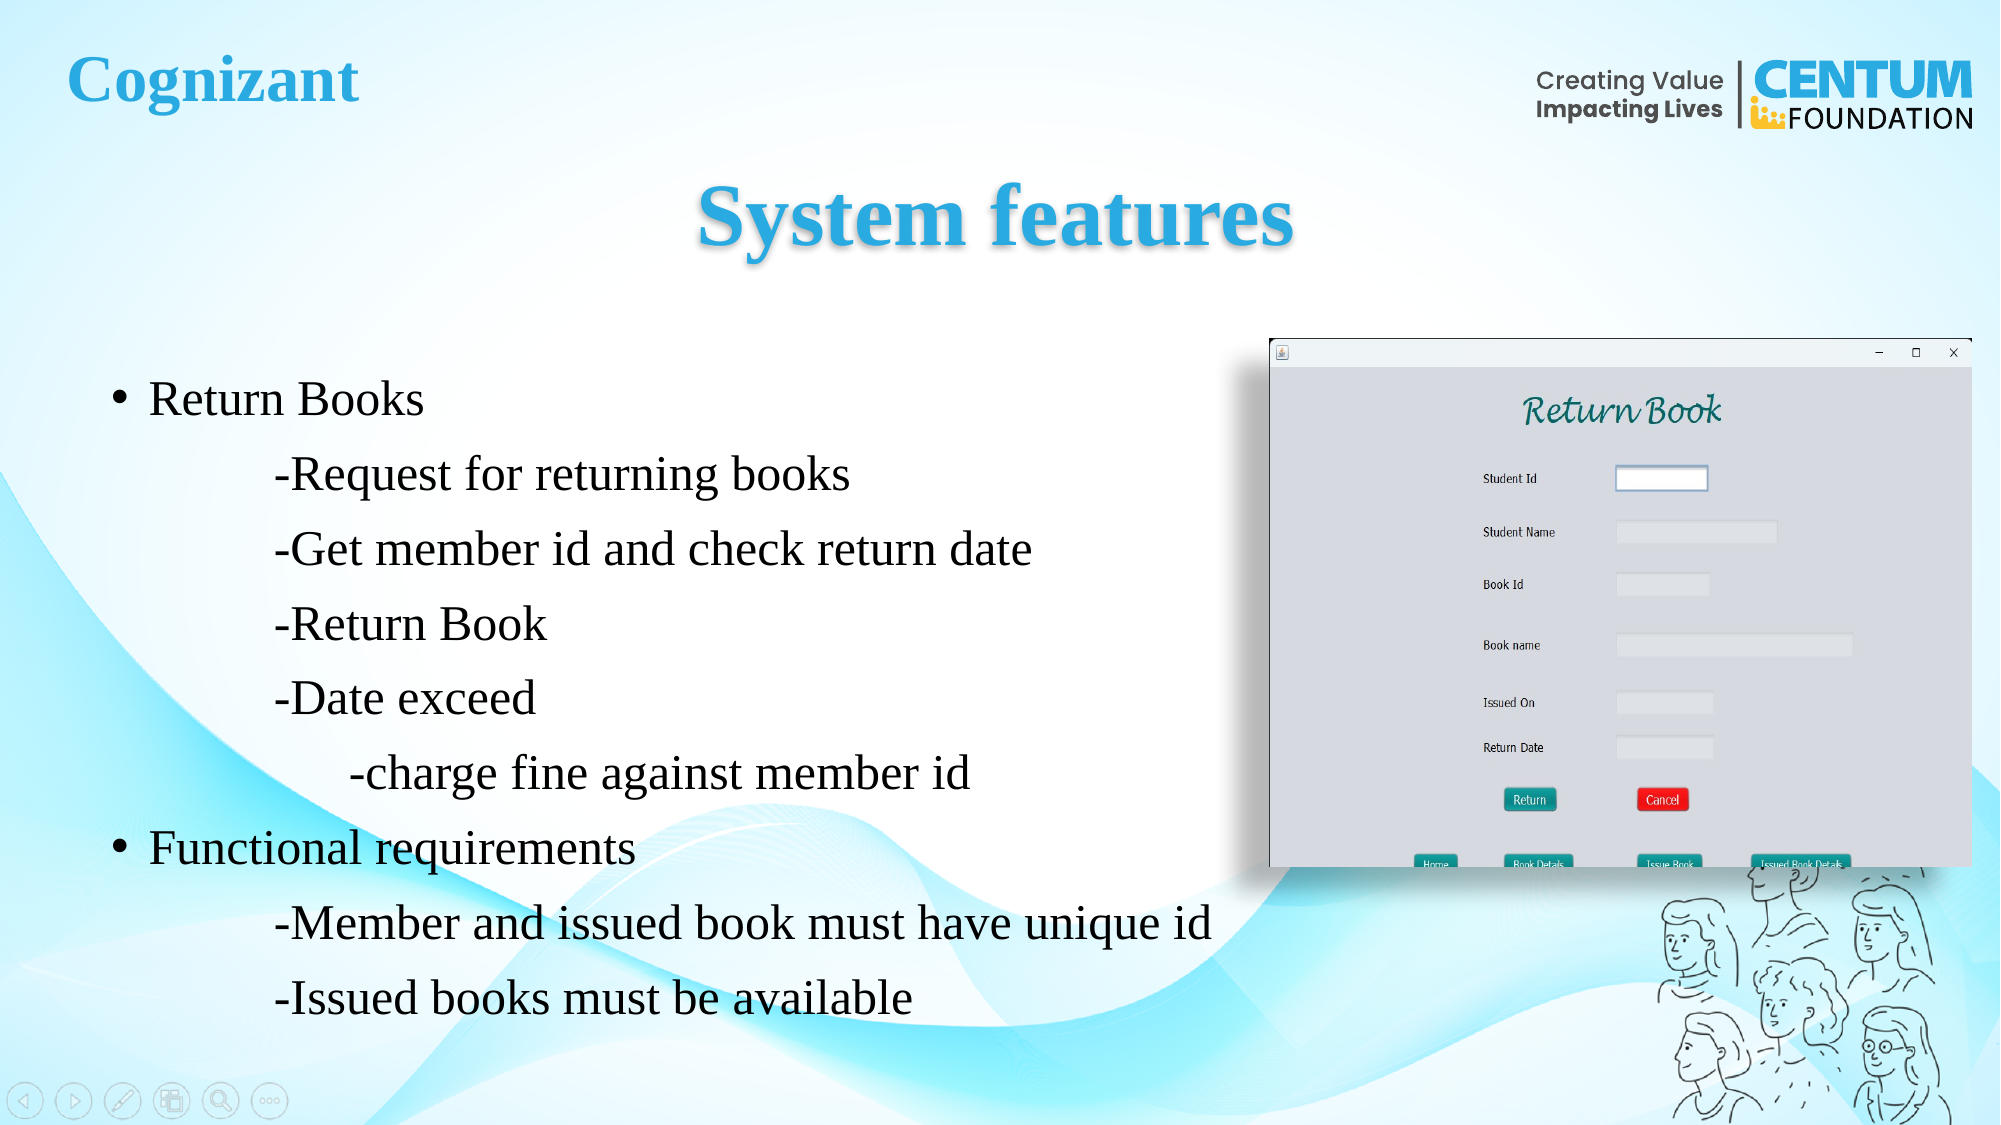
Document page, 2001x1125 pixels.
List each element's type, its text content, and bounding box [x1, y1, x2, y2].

title System features [681, 155, 1319, 277]
list Return Books -Request for returning books -Get member id and check return date -Return Book -Date exceed -charge fine against member id Functional requirements -Member and issued book must have unique id -Issued books must be available [96, 365, 1797, 1125]
picture [0, 0, 2000, 1125]
